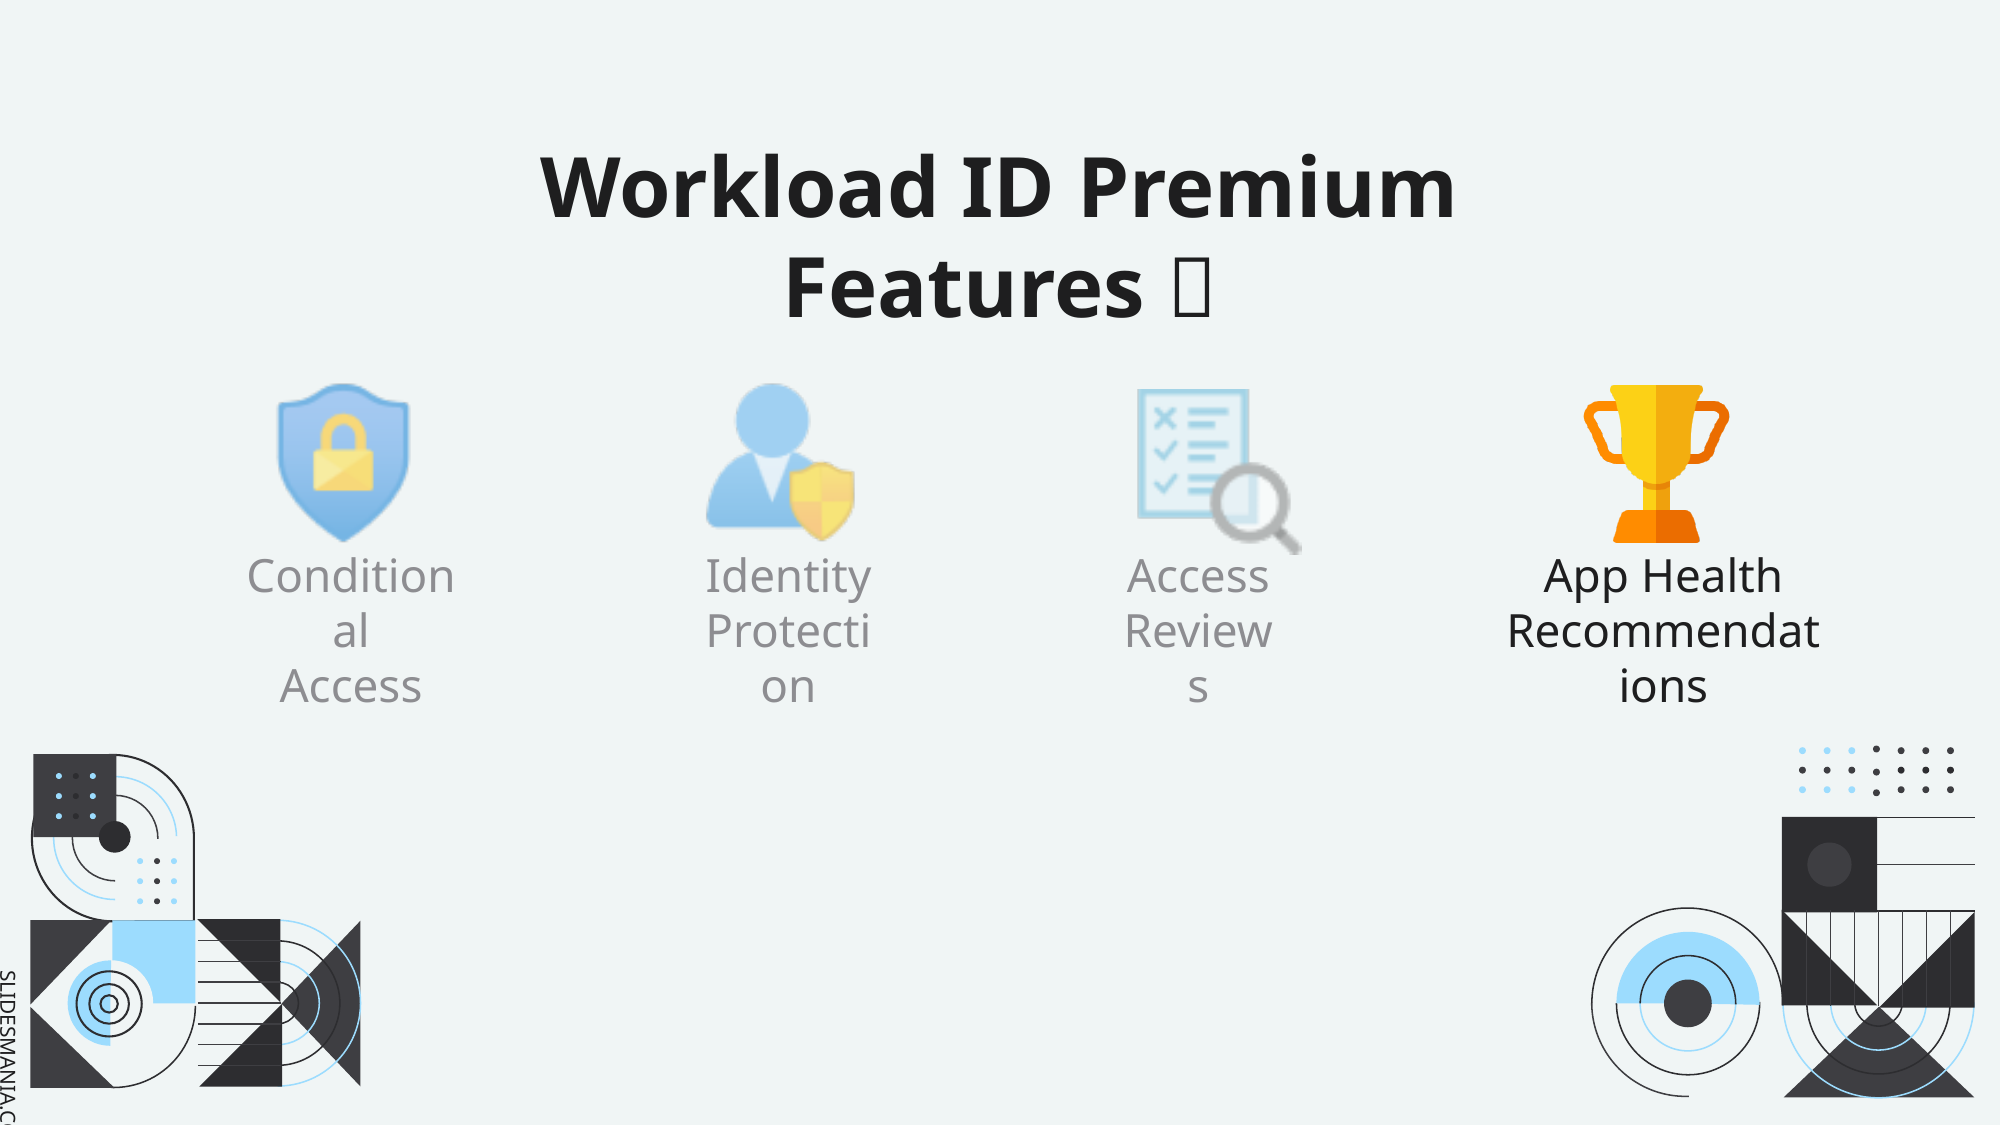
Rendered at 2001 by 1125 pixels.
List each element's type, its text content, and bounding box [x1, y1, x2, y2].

picture [1573, 380, 1739, 546]
picture [698, 380, 865, 547]
picture [1135, 388, 1302, 555]
list Access Reviews [1078, 526, 1304, 679]
list Identity Protection [660, 526, 902, 679]
title Workload ID Premium Features 💎 [385, 114, 1615, 240]
list Conditional Access [202, 526, 485, 679]
text_box App Health Recommendations [1466, 526, 1846, 679]
picture [260, 380, 427, 547]
